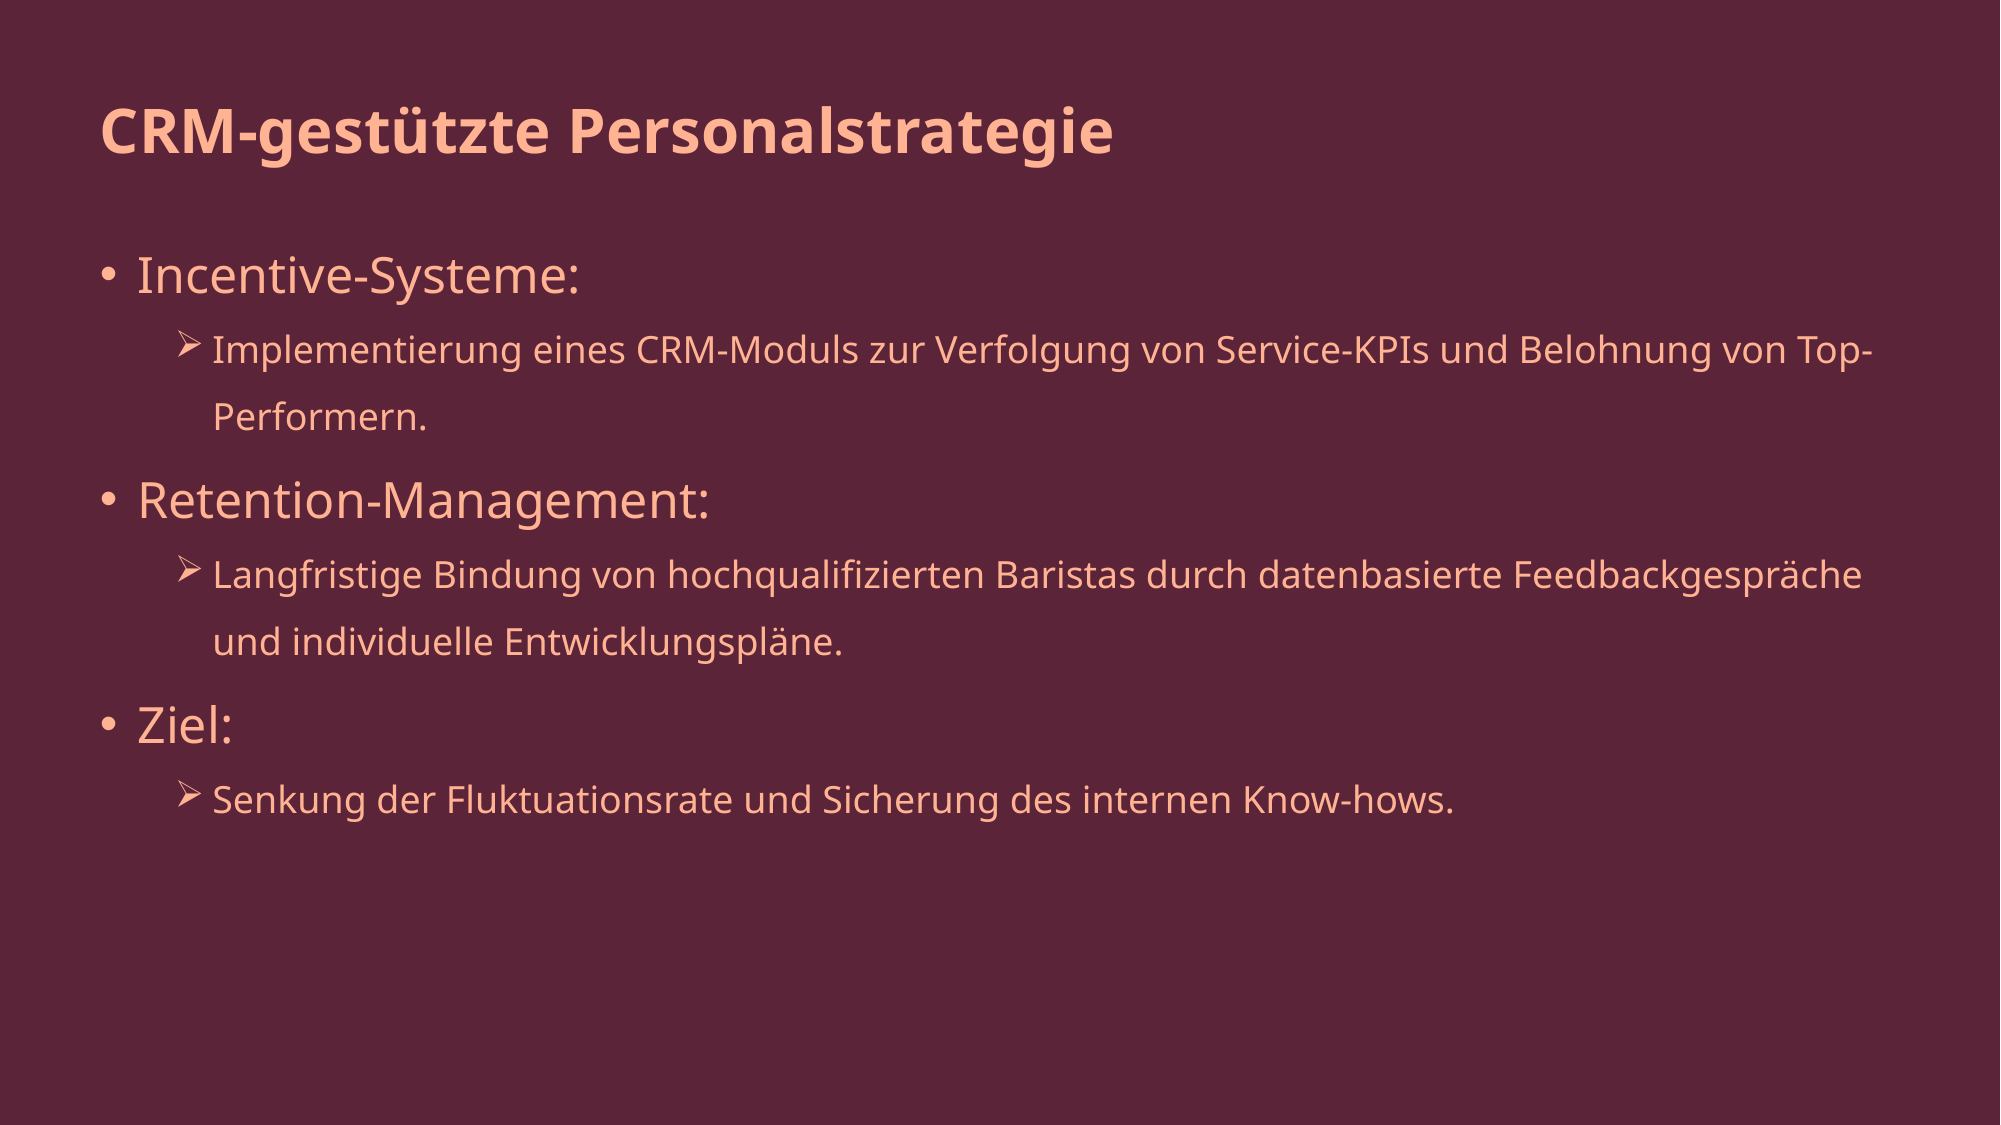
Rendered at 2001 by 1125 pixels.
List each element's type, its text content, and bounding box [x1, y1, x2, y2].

title CRM-gestützte Personalstrategie [99, 39, 1900, 153]
list Incentive-Systeme: Implementierung eines CRM-Moduls zur Verfolgung von Service-KPIs und Belohnung von Top-Performern. Retention-Management: Langfristige Bindung von hochqualifizierten Baristas durch datenbasierte Feedbackgespräche und individuelle Entwicklungspläne. Ziel: Senkung der Fluktuationsrate und Sicherung des internen Know-hows. [99, 153, 1900, 972]
